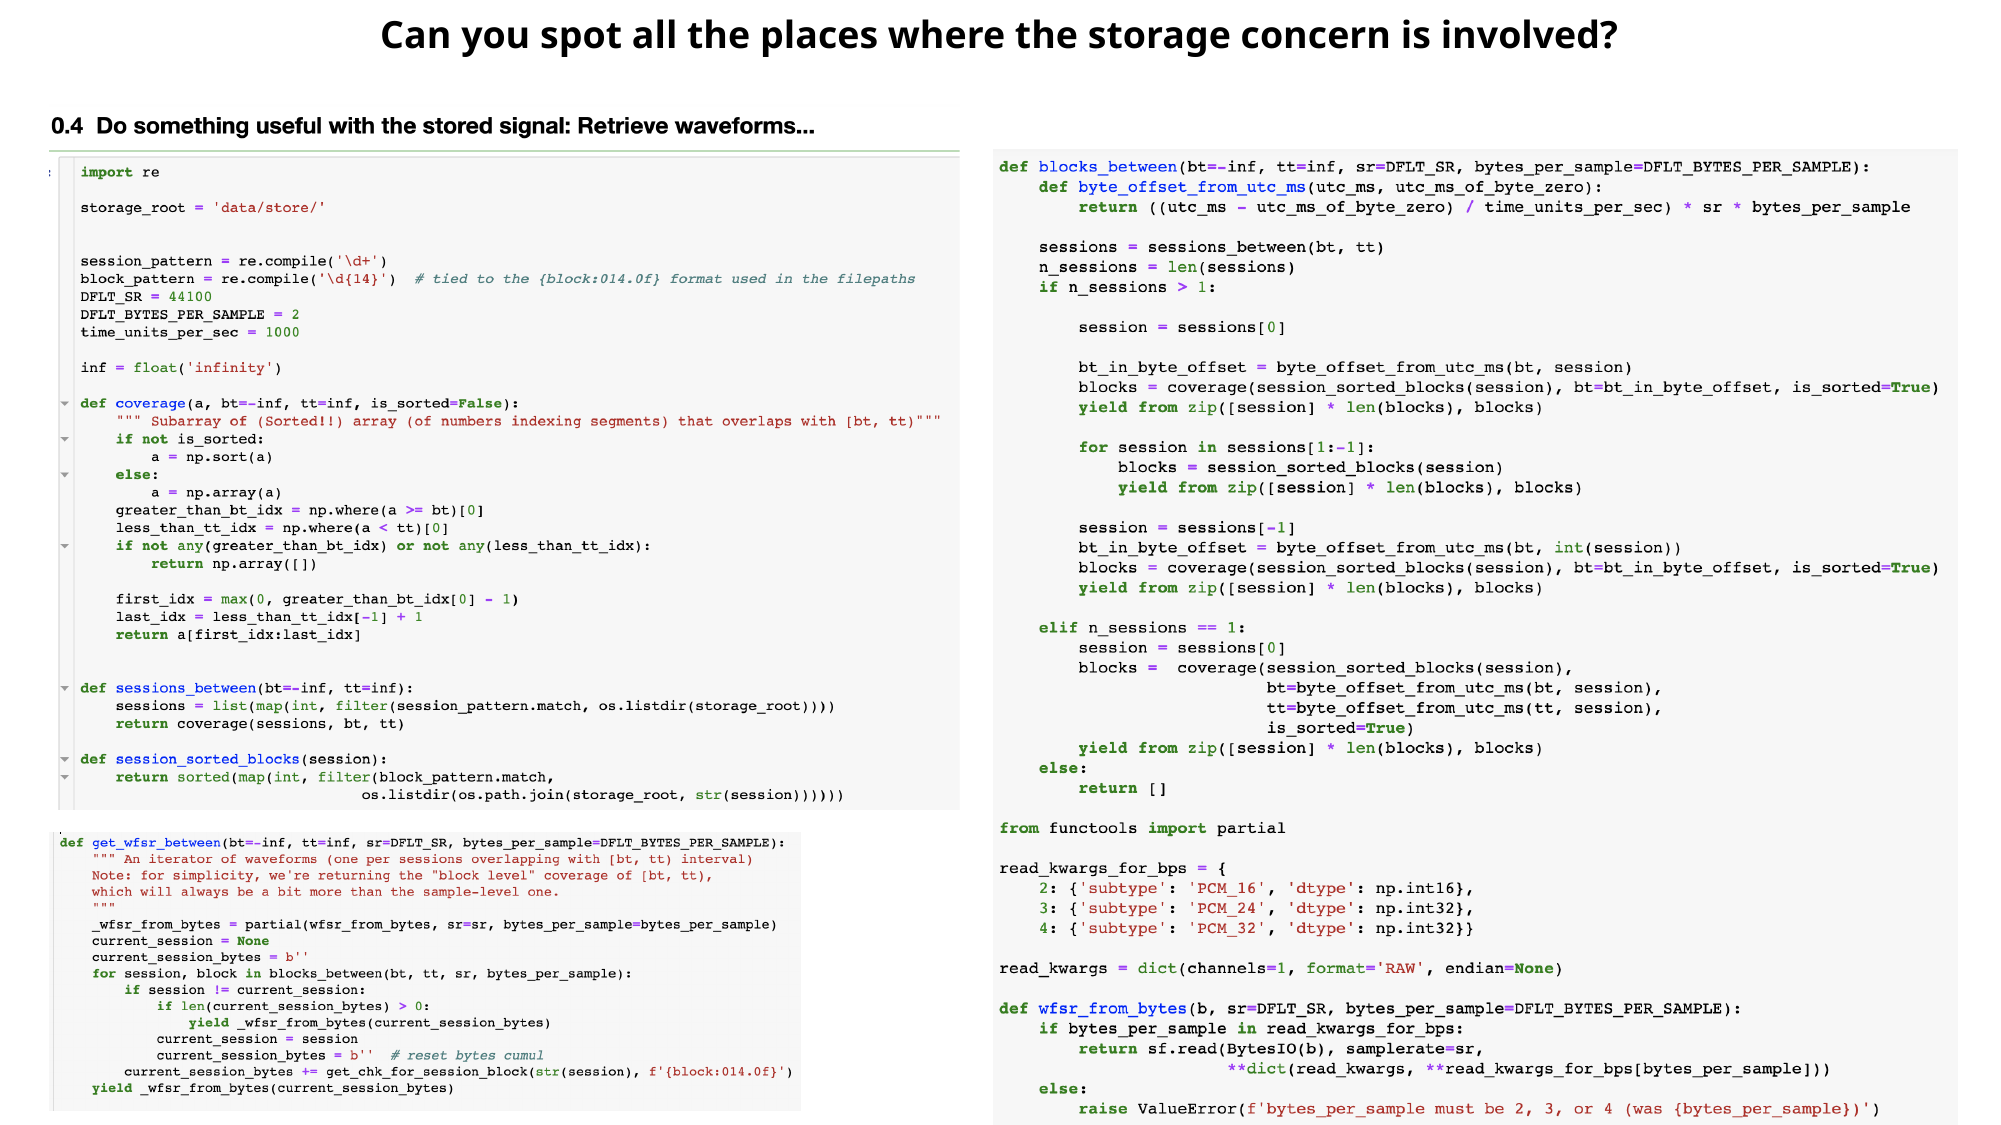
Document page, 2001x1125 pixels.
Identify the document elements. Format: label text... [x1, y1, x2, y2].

text_box Can you spot all the places where the storage concern is involved? [0, 3, 2000, 64]
picture [49, 104, 960, 810]
picture [49, 832, 801, 1111]
picture [993, 149, 1958, 1125]
